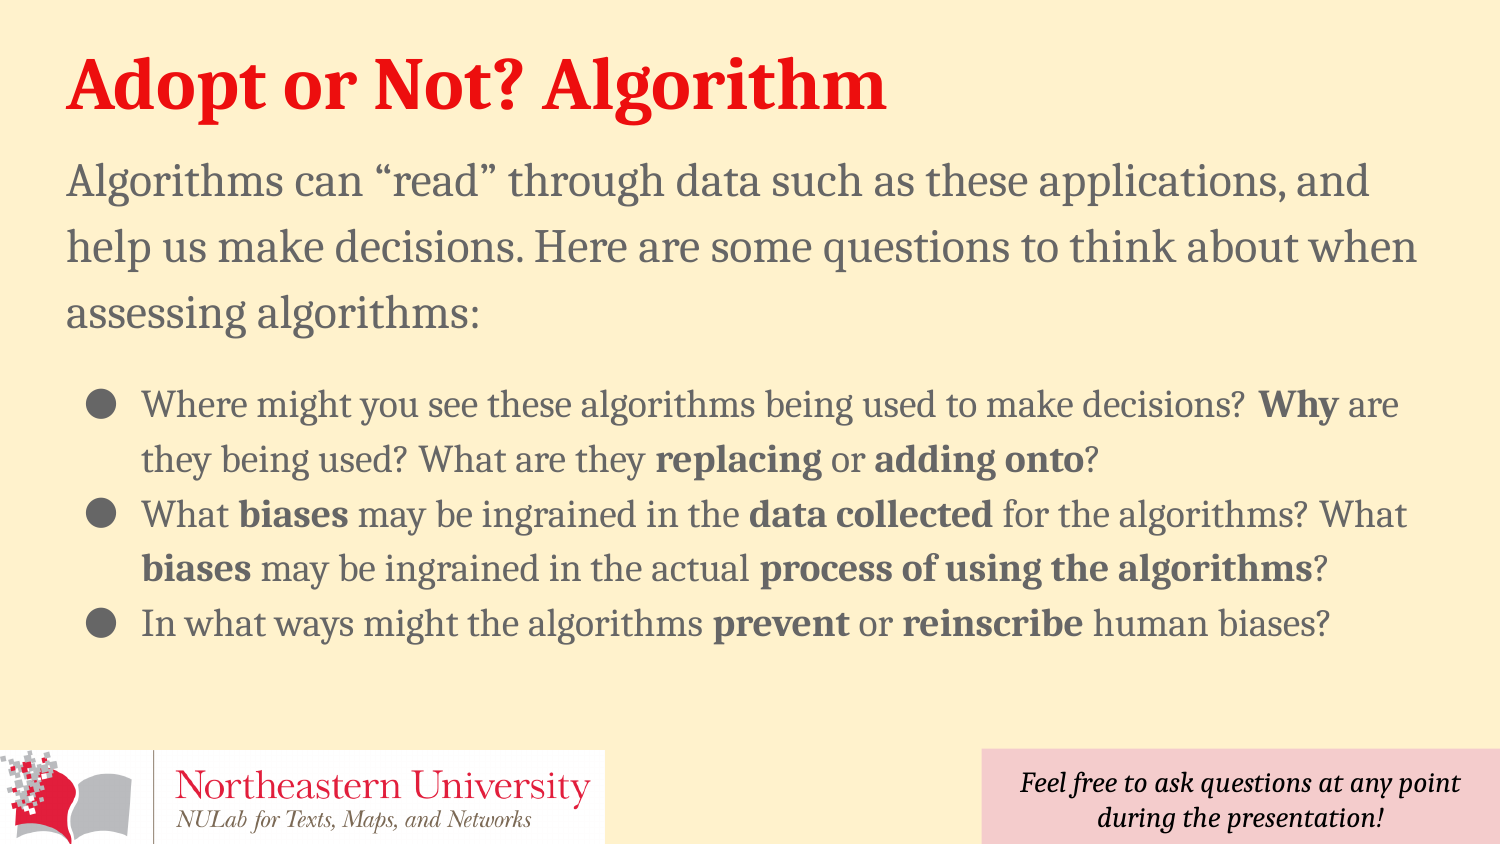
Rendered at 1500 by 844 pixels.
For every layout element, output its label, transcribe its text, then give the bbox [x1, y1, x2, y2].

picture [0, 750, 605, 844]
title Adopt or Not? Algorithm [51, 19, 1449, 114]
list Algorithms can “read” through data such as these applications, and help us make decisions. Here are some questions to think about when assessing algorithms: Where might you see these algorithms being used to make decisions? Why are they being used? What are they replacing or adding onto? What biases may be ingrained in the data collected for the algorithms? What biases may be ingrained in the actual process of using the algorithms? In what ways might the algorithms prevent or reinscribe human biases? [51, 124, 1449, 751]
